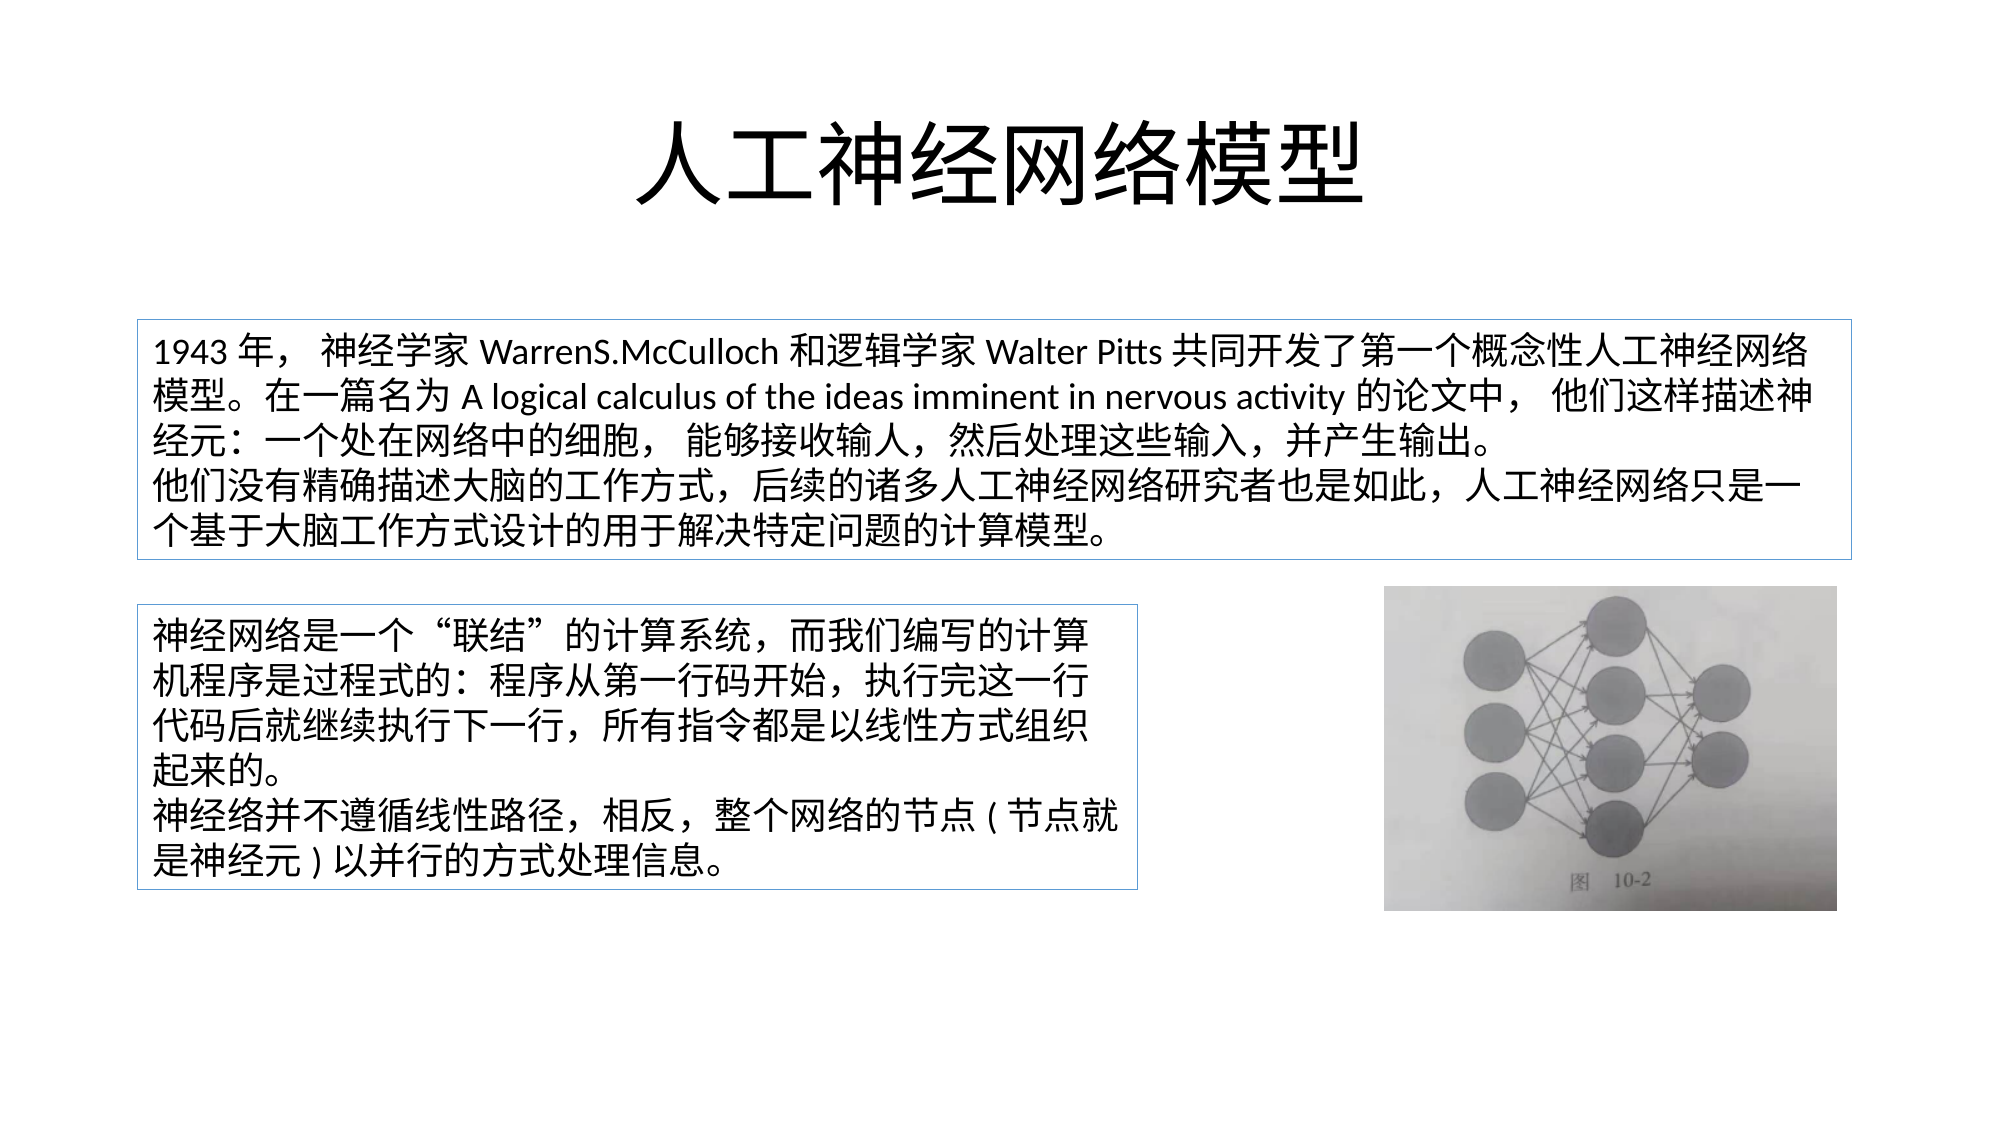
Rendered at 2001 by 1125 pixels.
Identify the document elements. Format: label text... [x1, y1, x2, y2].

picture [1384, 586, 1837, 912]
text_box 1943年， 神经学家WarrenS.McCulloch和逻辑学家Walter Pitts共同开发了第一个概念性人工神经网络模型。在一篇名为A logical calculus of the ideas imminent in nervous activity的论文中， 他们这样描述神经元：一个处在网络中的细胞， 能够接收输人，然后处理这些输入，并产生输出。 他们没有精确描述大脑的工作方式，后续的诸多人工神经网络研究者也是如此，人工神经网络只是一个基于大脑工作方式设计的用于解决特定问题的计算模型。 [137, 319, 1852, 560]
title 人工神经网络模型 [137, 59, 1863, 278]
text_box 神经网络是一个“联结”的计算系统，而我们编写的计算机程序是过程式的：程序从第一行码开始，执行完这一行代码后就继续执行下一行，所有指令都是以线性方式组织起来的。 神经络并不遵循线性路径，相反，整个网络的节点(节点就是神经元)以并行的方式处理信息。 [137, 604, 1138, 890]
